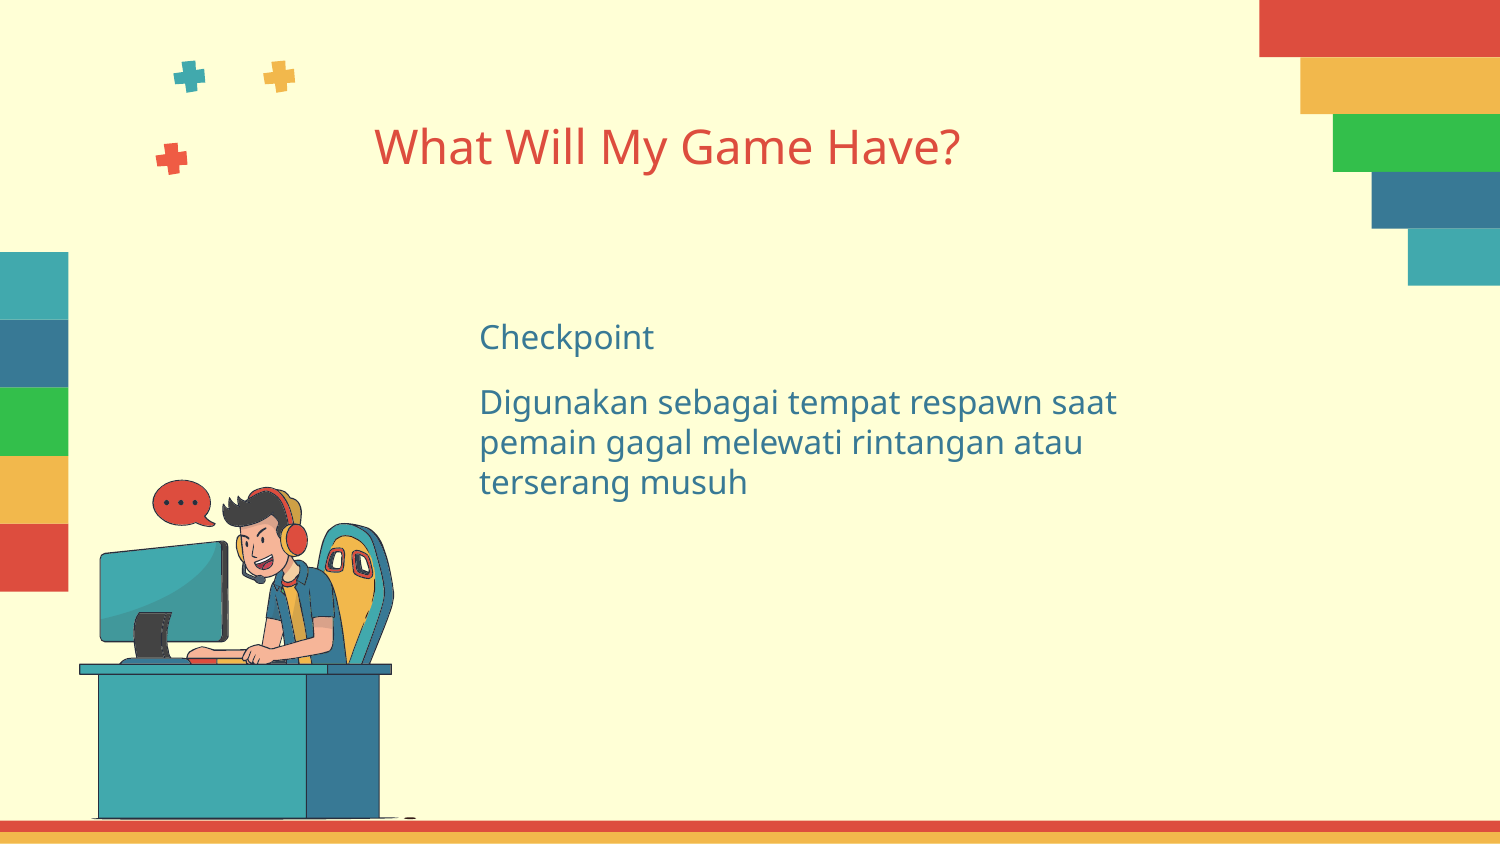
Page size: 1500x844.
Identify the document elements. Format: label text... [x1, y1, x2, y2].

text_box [155, 60, 296, 176]
subtitle Checkpoint Digunakan sebagai tempat respawn saat pemain gagal melewati rintangan atau terserang musuh [464, 301, 1246, 675]
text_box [78, 479, 417, 821]
title What Will My Game Have? [359, 101, 1148, 249]
